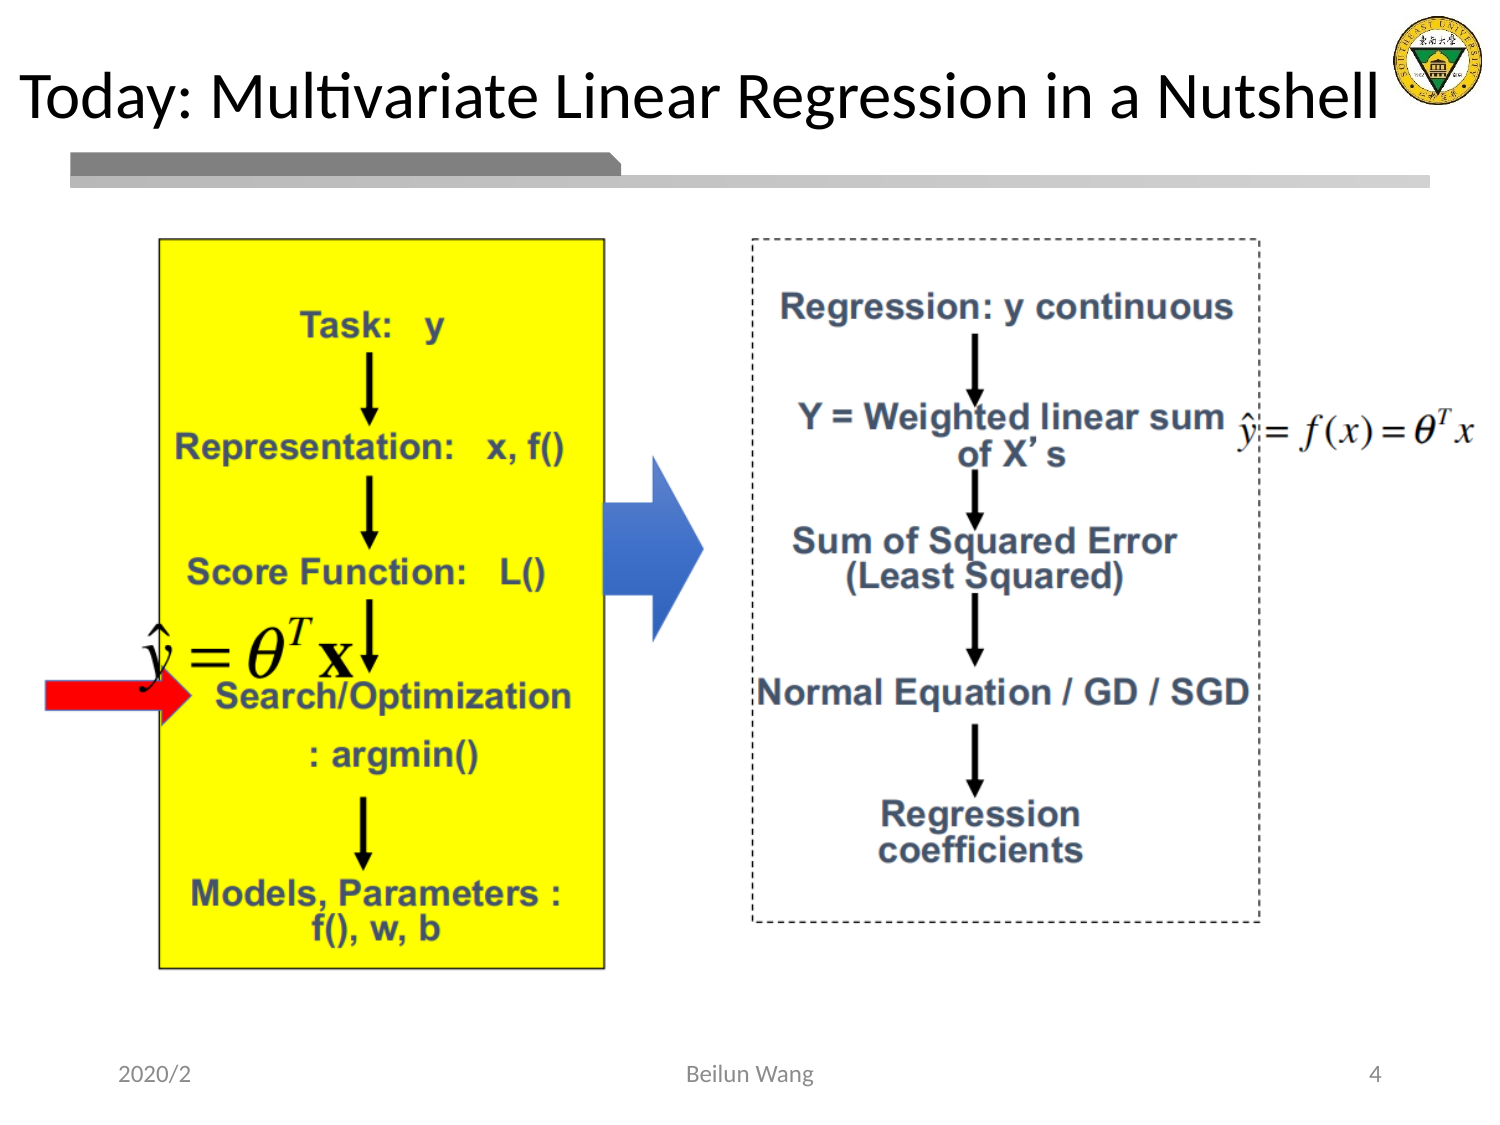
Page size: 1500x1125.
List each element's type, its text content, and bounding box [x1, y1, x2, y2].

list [31, 216, 1483, 1010]
footer Beilun Wang [496, 1042, 1004, 1103]
title Today: Multivariate Linear Regression in a Nutshell [0, 53, 1397, 184]
slide_number 4 [1059, 1042, 1397, 1103]
picture [1393, 16, 1482, 105]
slide_number 2020/2 [103, 1042, 441, 1103]
